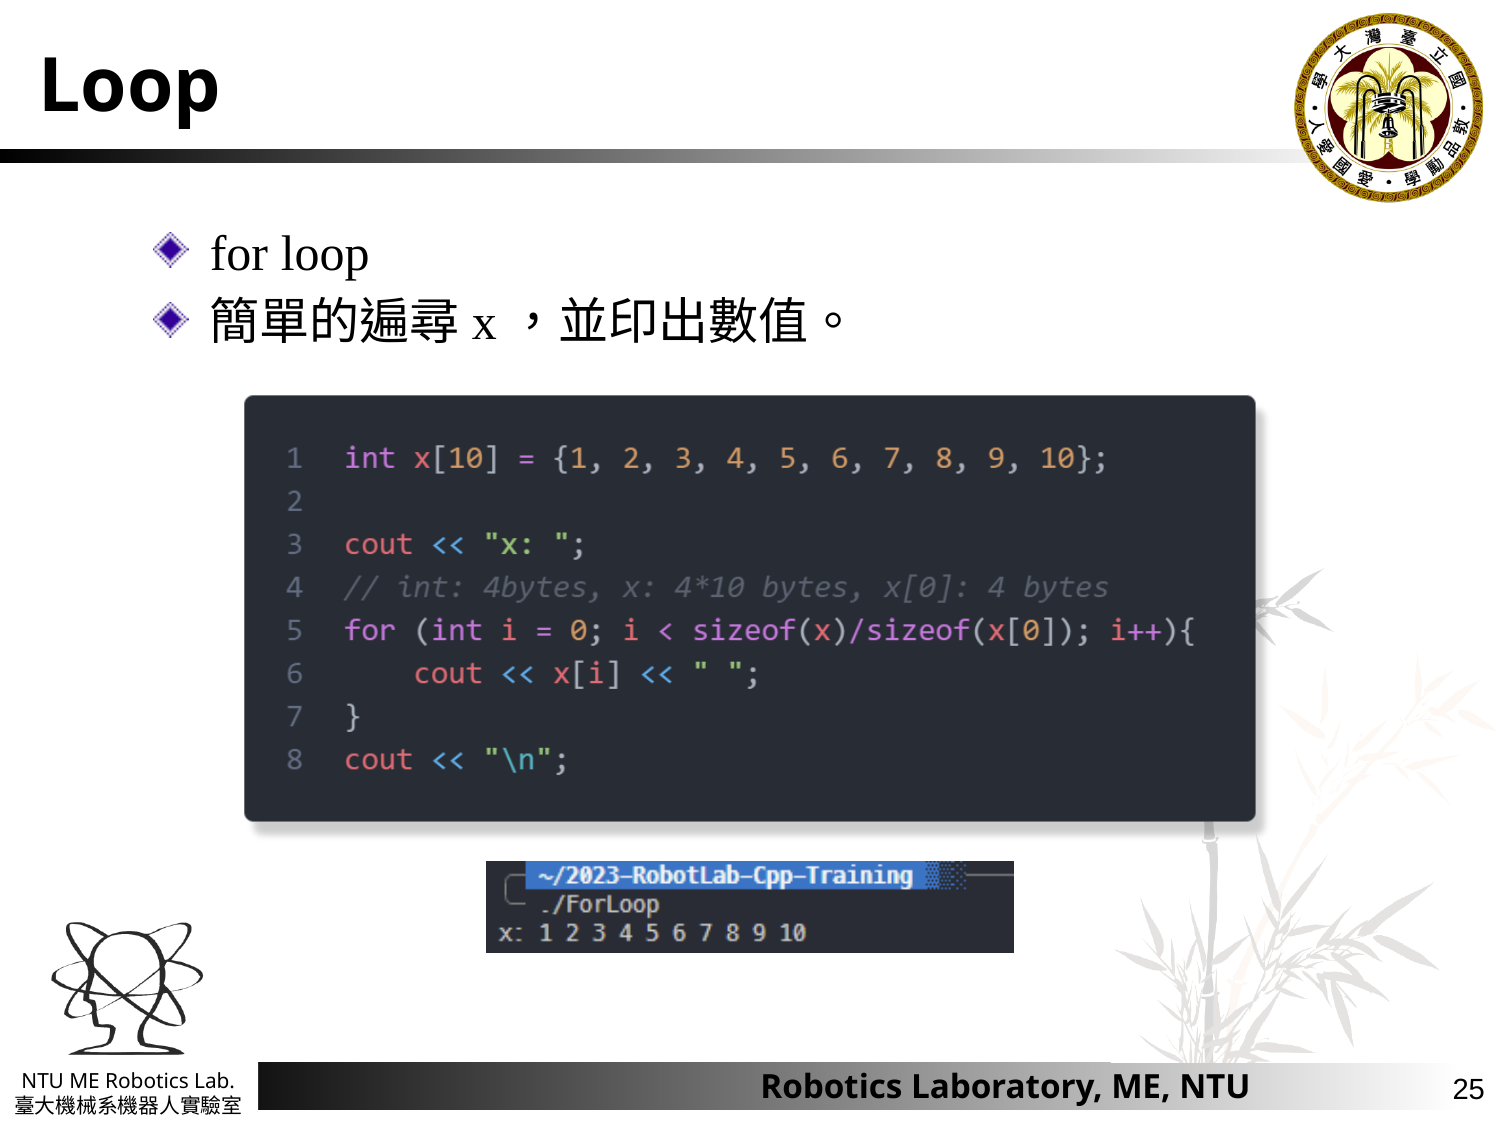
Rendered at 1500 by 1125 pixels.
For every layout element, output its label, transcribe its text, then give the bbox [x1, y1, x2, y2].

picture [1293, 13, 1483, 203]
picture [153, 232, 189, 268]
list for loop 簡單的遍尋x，並印出數值。 [138, 212, 1397, 981]
picture [486, 860, 1014, 953]
slide_number 25 [1149, 1062, 1500, 1125]
picture [153, 302, 189, 338]
picture [51, 918, 205, 1060]
picture [214, 366, 1286, 851]
title Loop [22, 12, 1206, 151]
